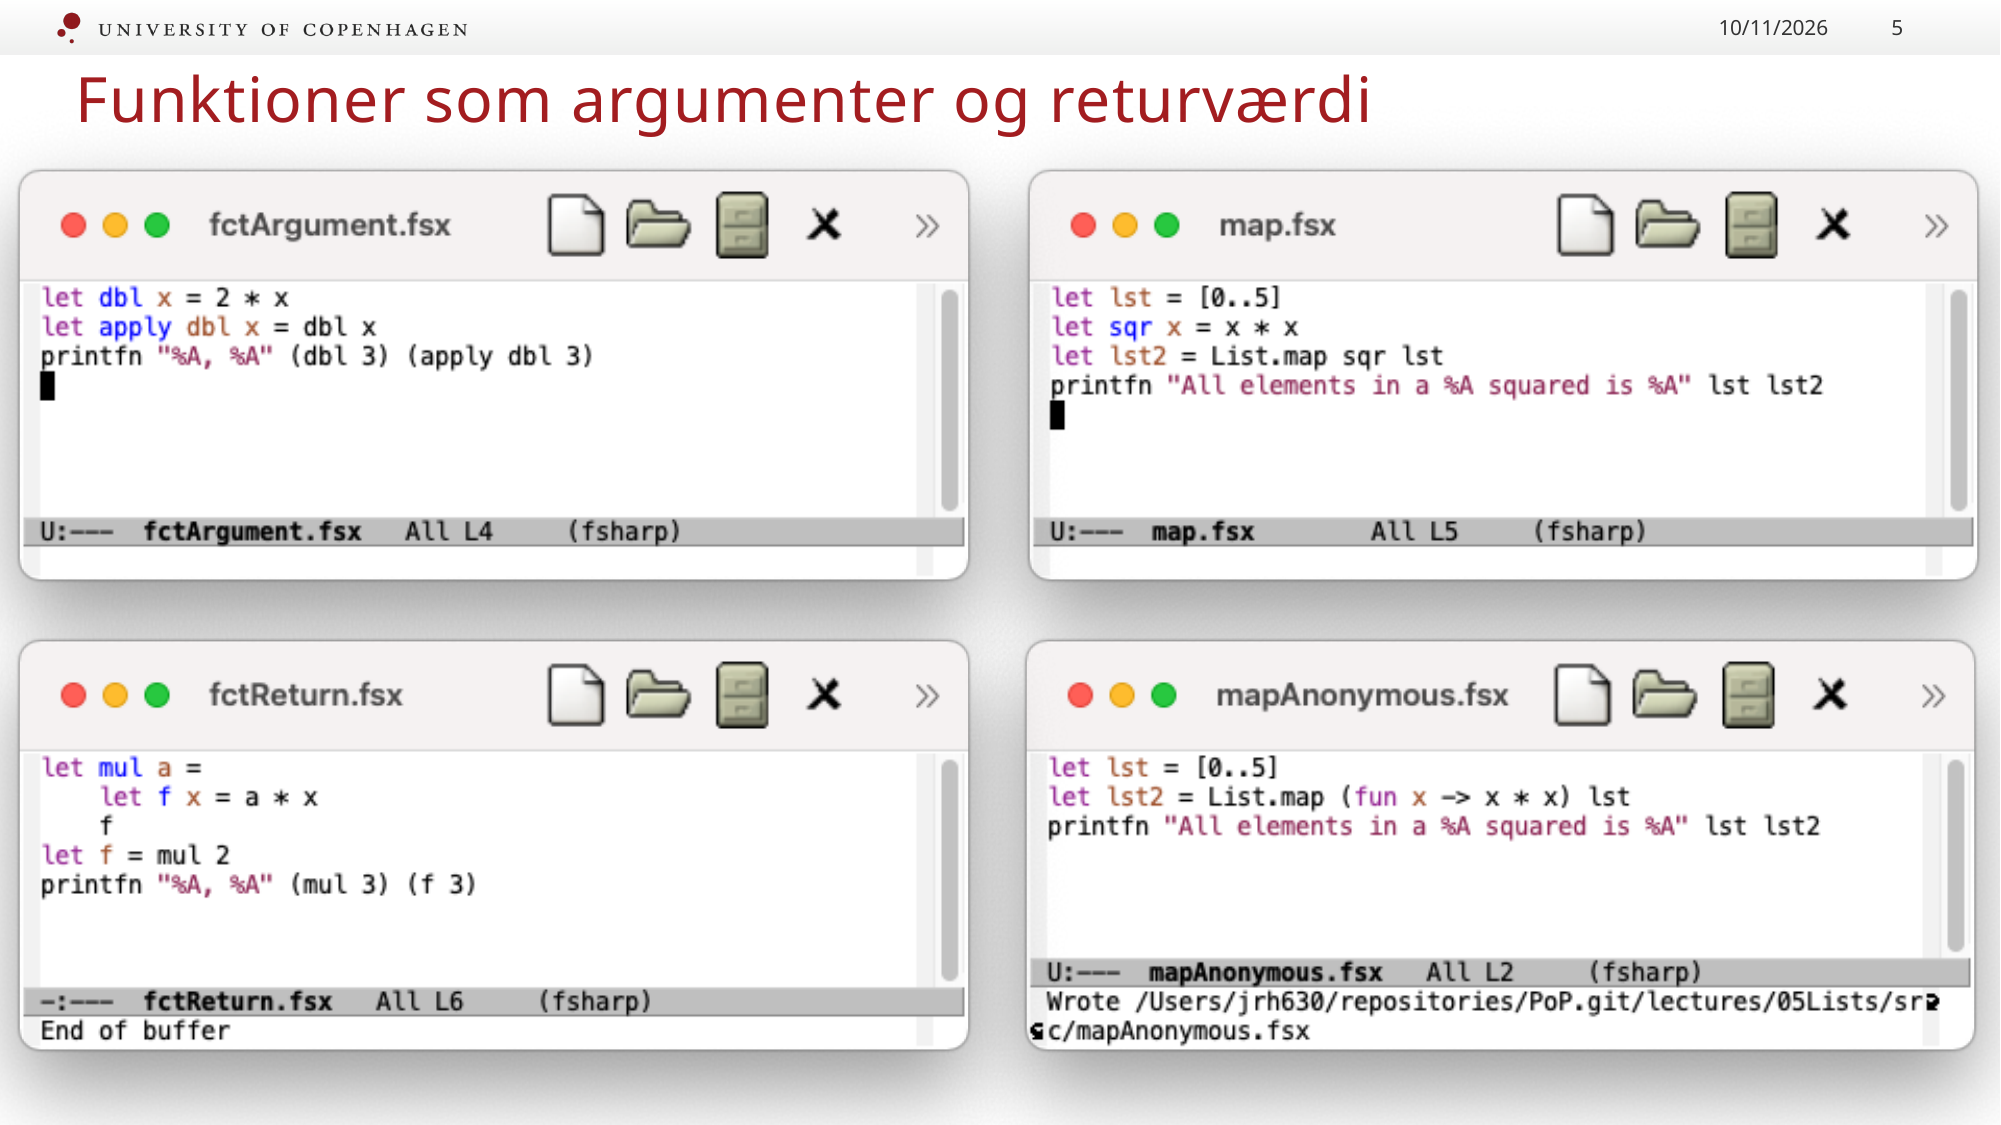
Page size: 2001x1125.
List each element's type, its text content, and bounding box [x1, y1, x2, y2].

slide_number 5 [1840, 14, 1904, 43]
text_box Funktioner som argumenter og returværdi [75, 59, 1801, 92]
picture [0, 92, 2000, 1125]
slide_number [1694, 14, 1829, 43]
picture [92, 15, 475, 42]
